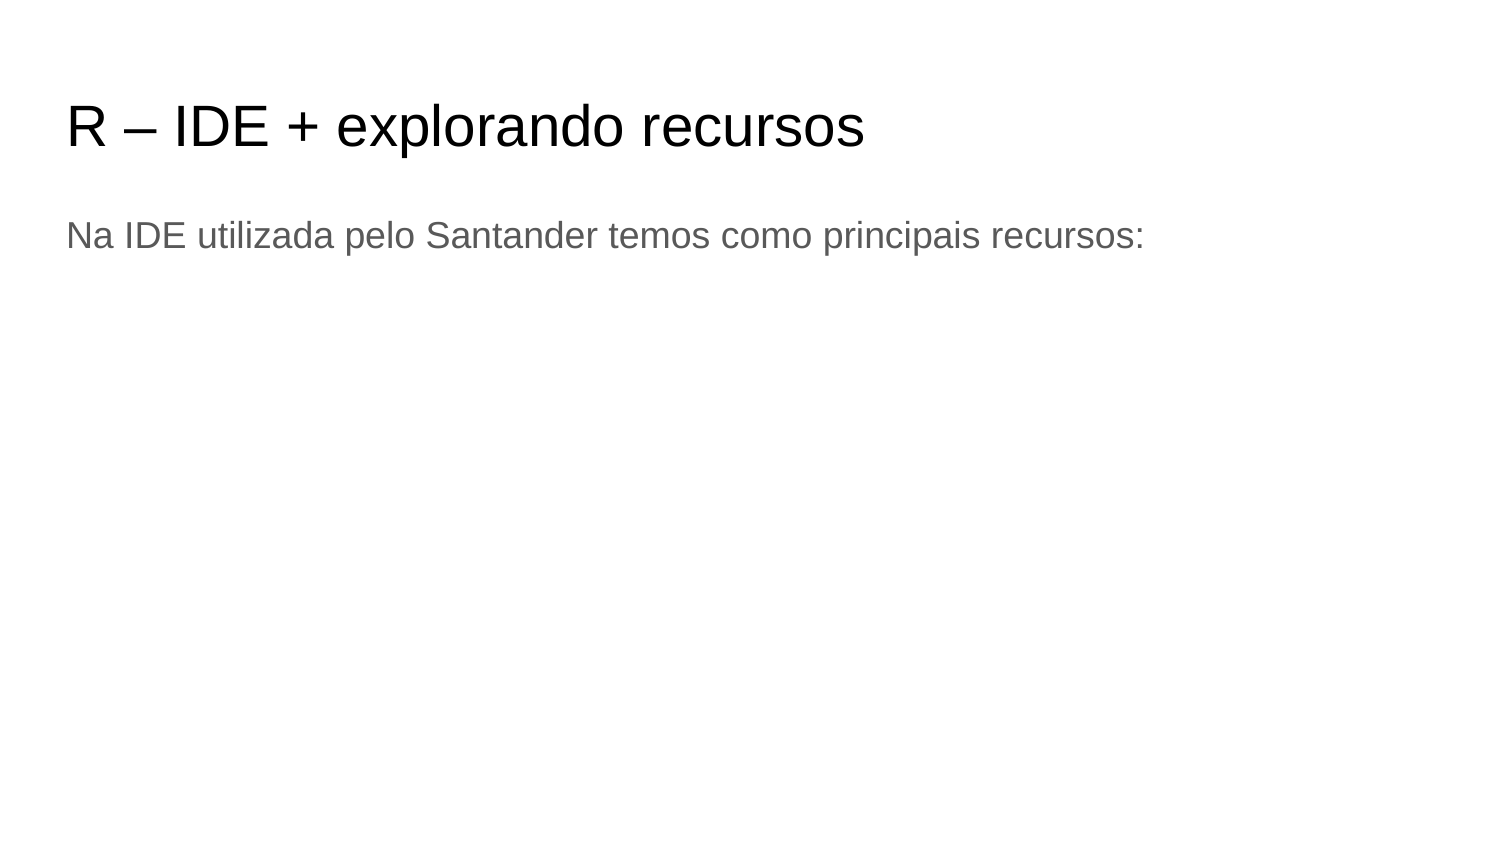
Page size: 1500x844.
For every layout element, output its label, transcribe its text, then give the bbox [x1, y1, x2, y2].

list Na IDE utilizada pelo Santander temos como principais recursos: [51, 189, 1449, 750]
title R – IDE + explorando recursos [51, 72, 1449, 167]
